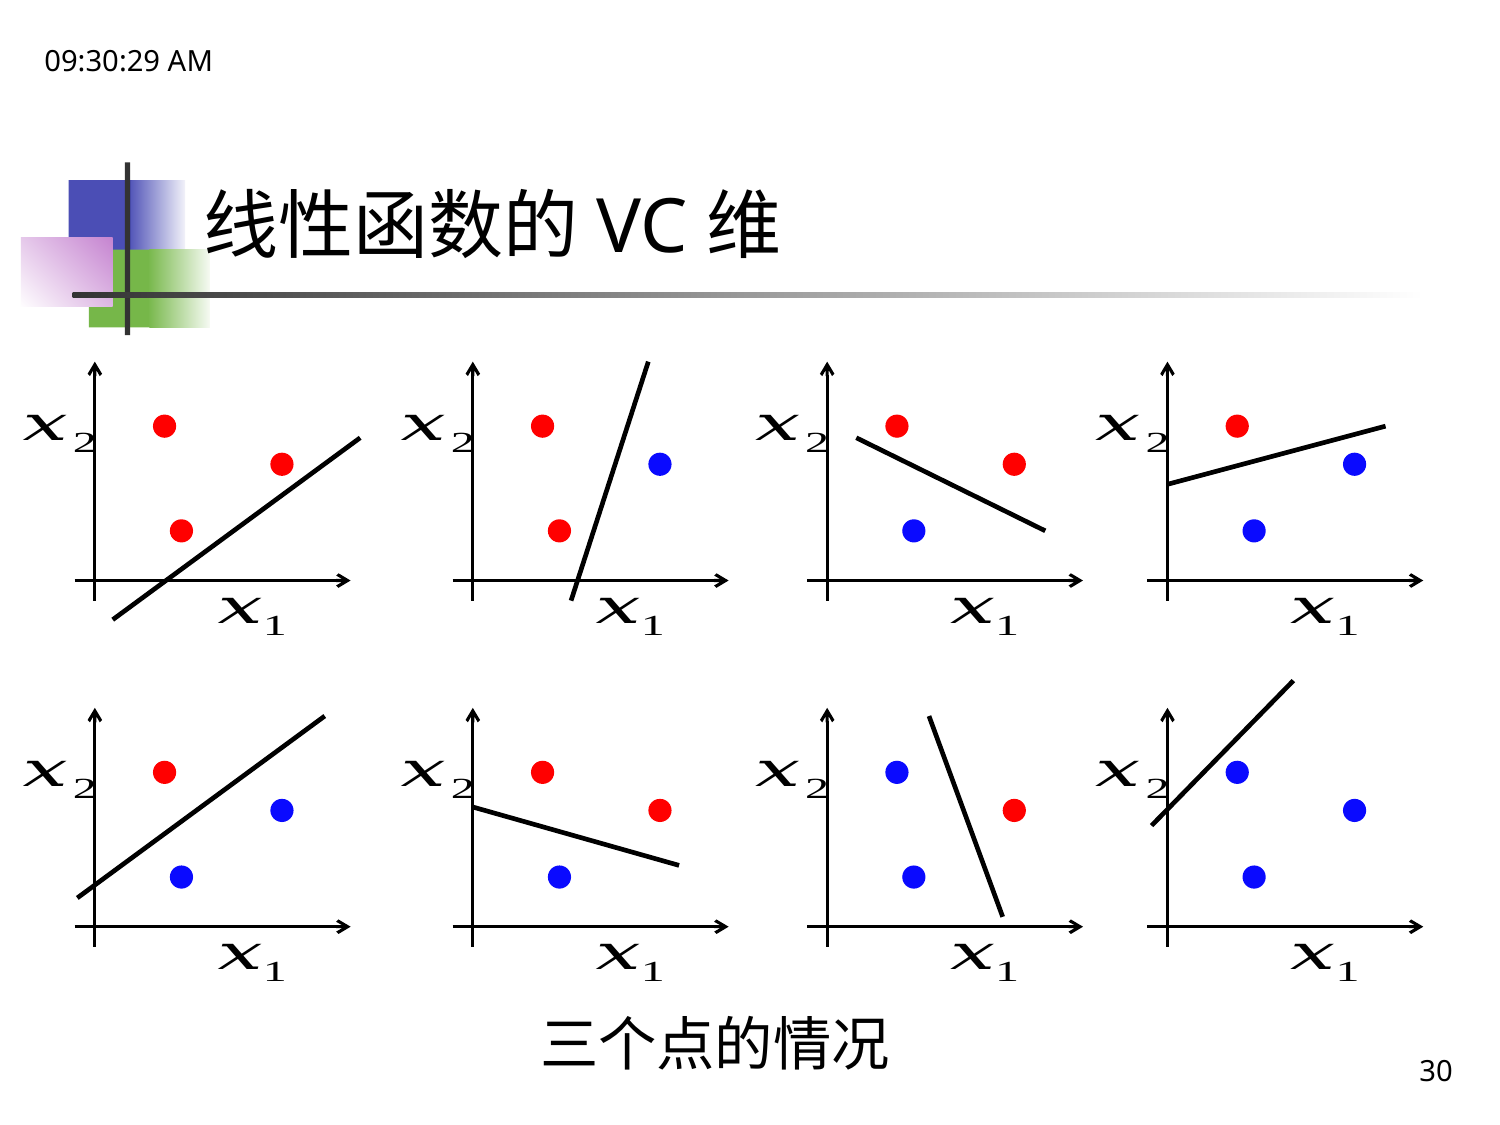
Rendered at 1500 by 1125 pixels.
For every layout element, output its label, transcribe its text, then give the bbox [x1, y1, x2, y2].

text_box 三个点的情况 [525, 999, 929, 1090]
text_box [395, 707, 729, 988]
title 线性函数的VC维 [188, 35, 1468, 275]
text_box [749, 361, 1084, 642]
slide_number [29, 15, 342, 90]
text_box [1090, 680, 1424, 988]
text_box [395, 361, 729, 642]
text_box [17, 707, 351, 988]
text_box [749, 707, 1084, 988]
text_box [17, 361, 361, 642]
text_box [1090, 361, 1424, 642]
slide_number 30 [1155, 1024, 1468, 1100]
